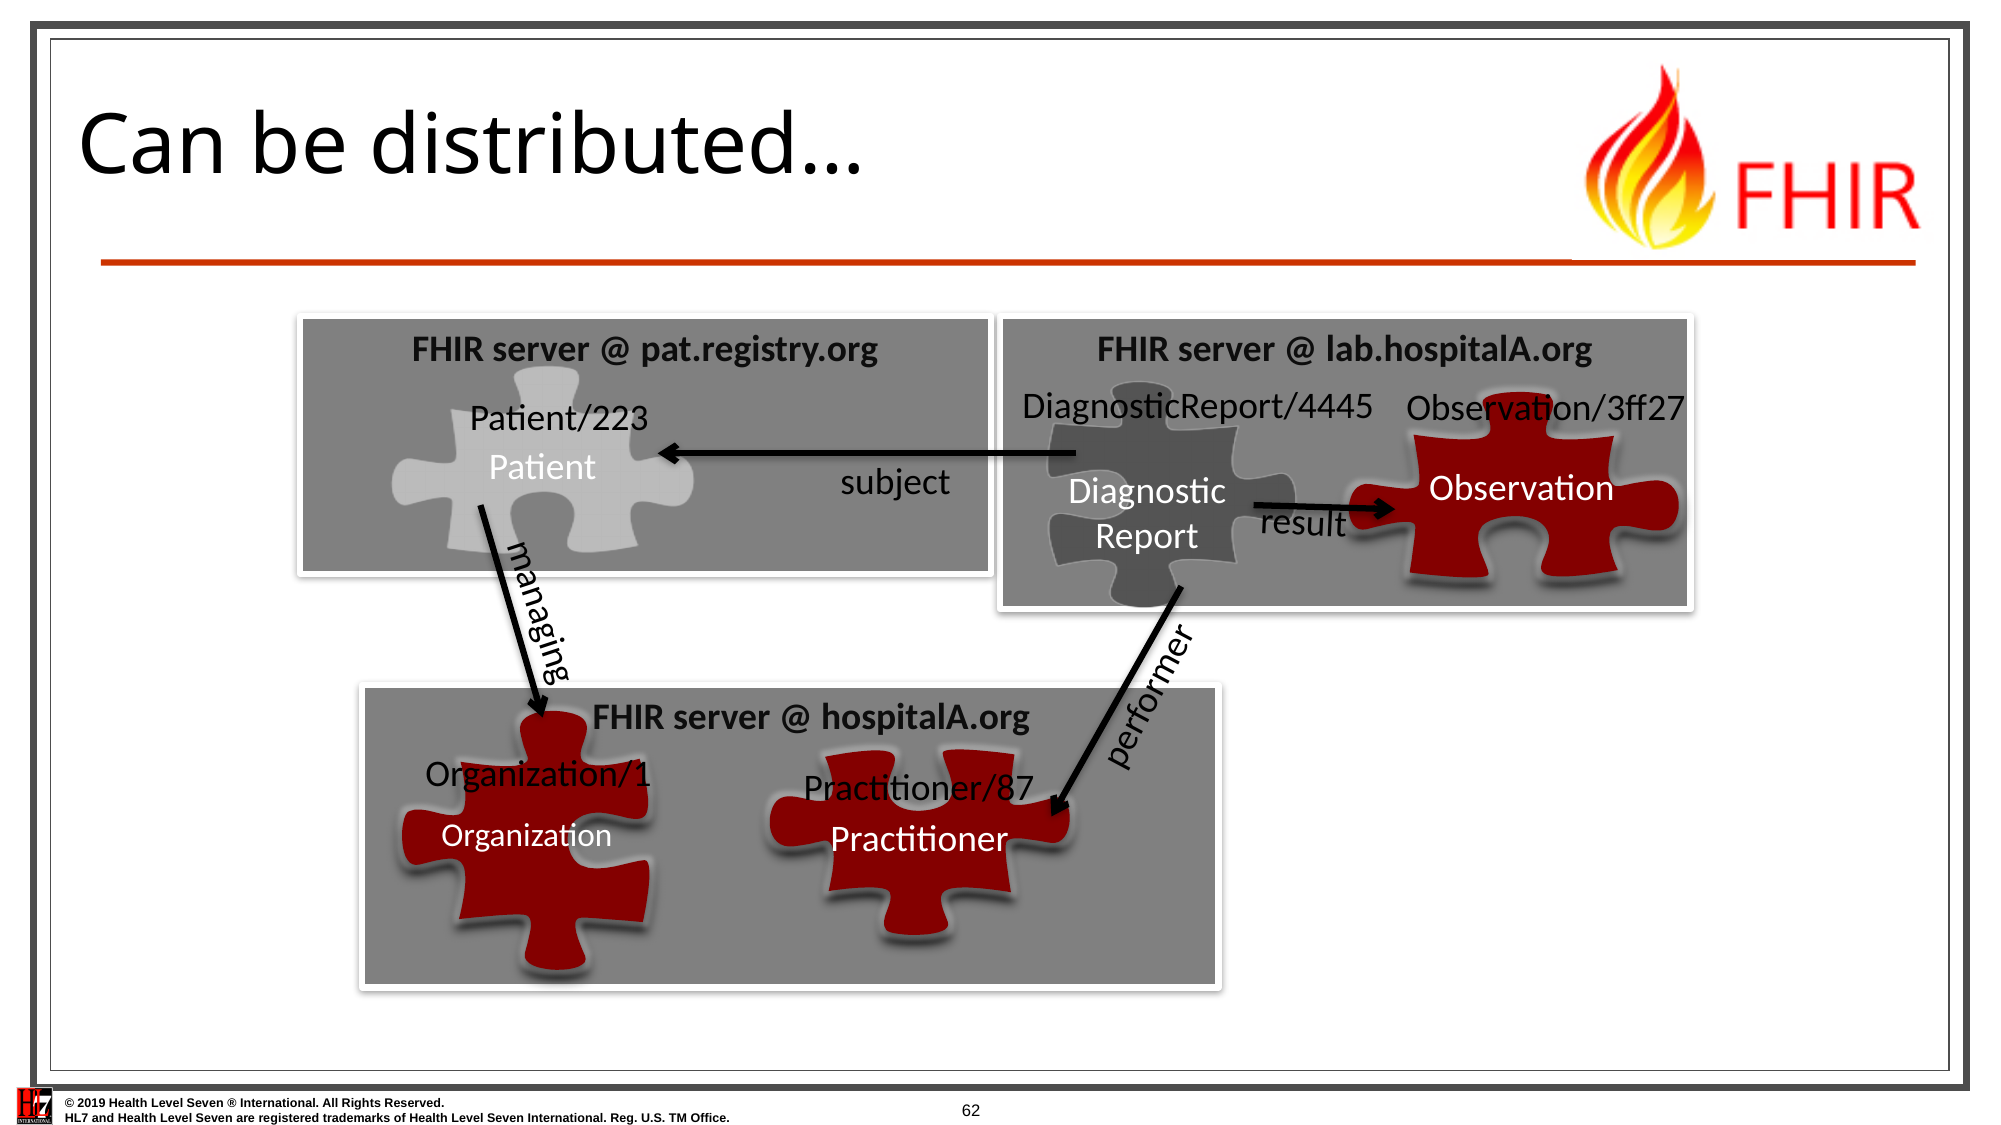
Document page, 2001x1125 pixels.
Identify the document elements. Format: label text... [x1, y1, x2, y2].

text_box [1051, 569, 1185, 817]
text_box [999, 315, 1703, 612]
slide_number [39, 1034, 197, 1071]
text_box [361, 684, 1219, 988]
picture [1571, 53, 1934, 260]
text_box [299, 315, 991, 574]
title Can be distributed… [62, 54, 1486, 244]
picture [16, 1087, 53, 1125]
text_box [657, 449, 1076, 511]
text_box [480, 504, 580, 737]
